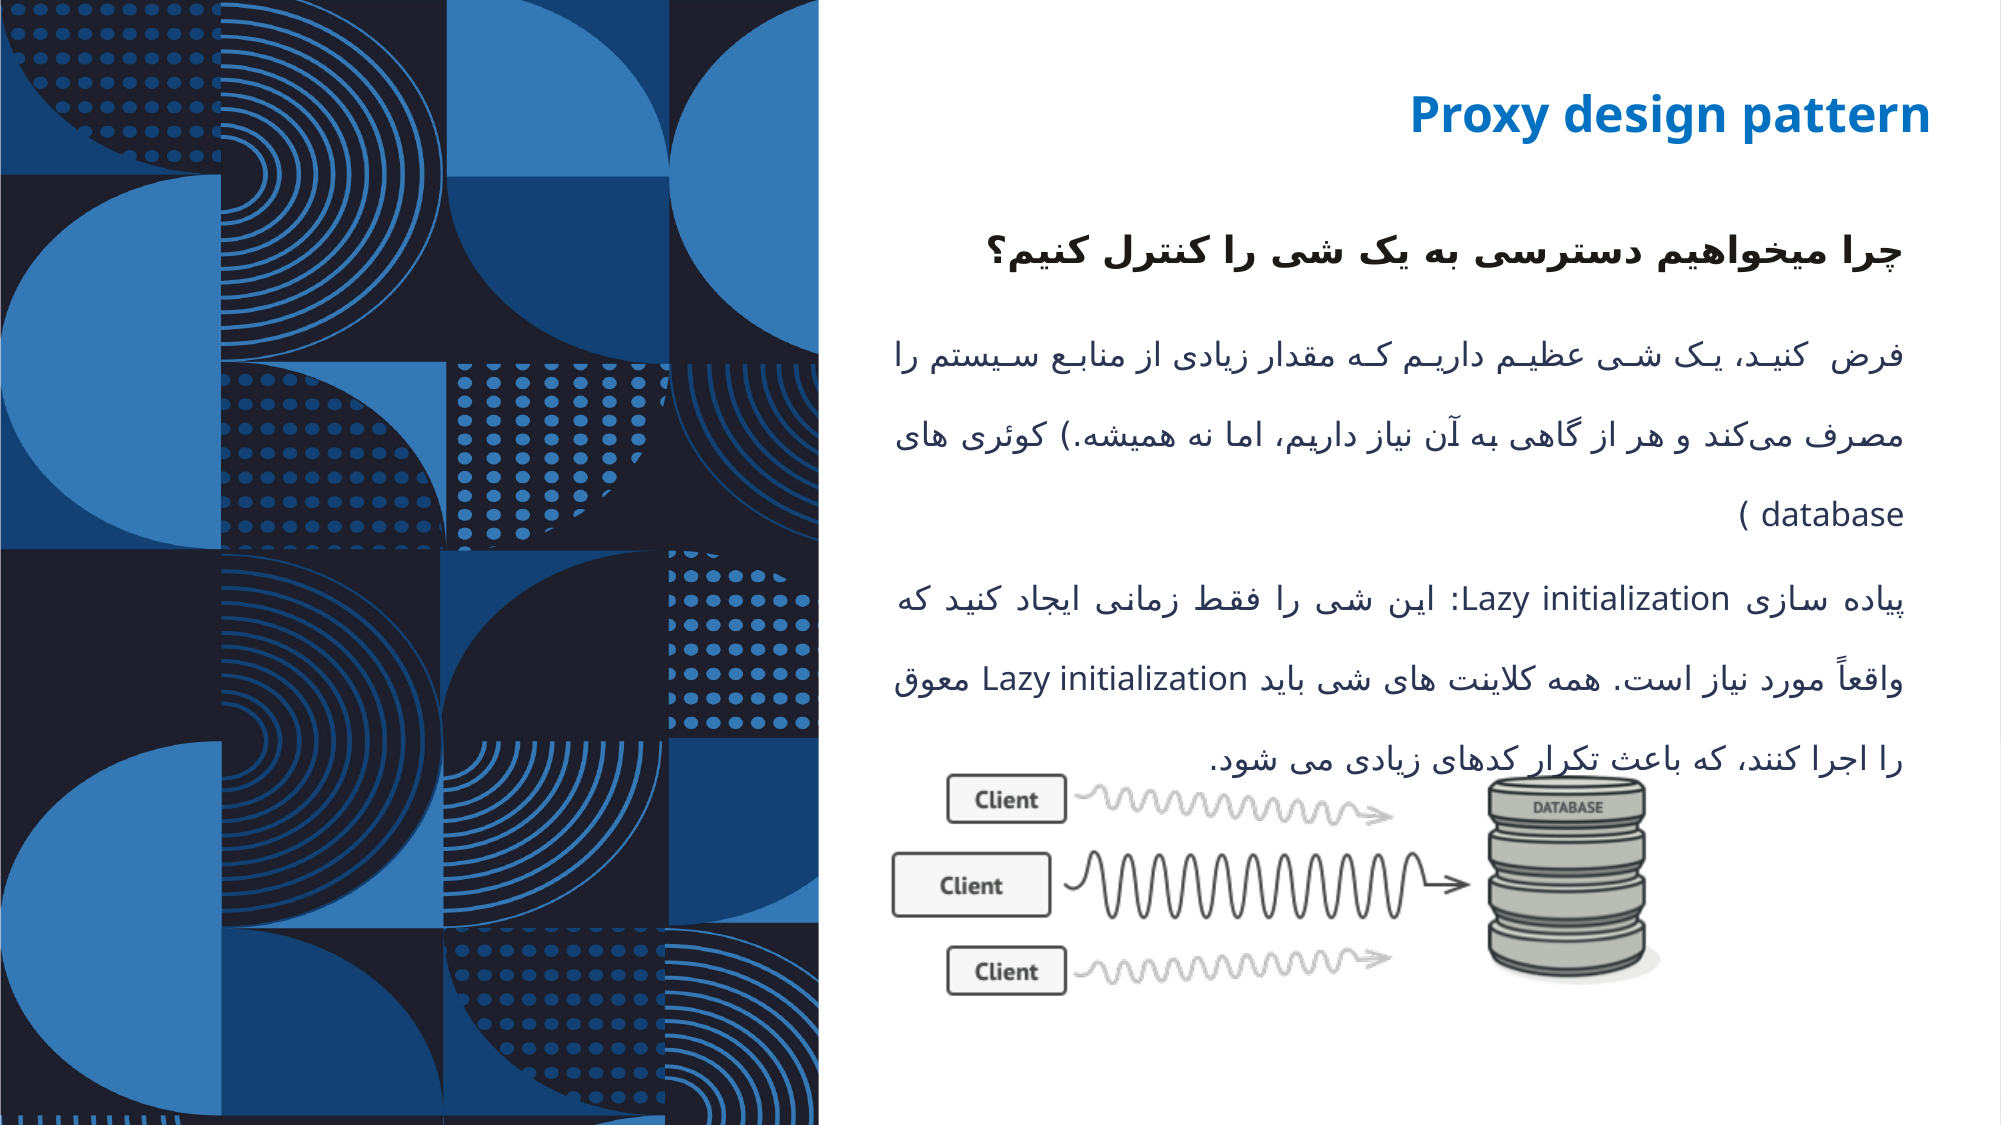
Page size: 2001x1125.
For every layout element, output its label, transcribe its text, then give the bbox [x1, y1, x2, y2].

picture [878, 760, 1676, 1011]
text_box چرا میخواهیم دسترسی به یک شی را کنترل کنیم؟ فرض کنید، یک شی عظیم داریم که مقدار زیادی از منابع سیستم را مصرف می‌کند و هر از گاهی به آن نیاز داریم، اما نه همیشه.) کوئری های database ) پیاده سازی Lazy initialization: این شی را فقط زمانی ایجاد کنید که واقعاً مورد نیاز است. همه کلاینت های شی باید Lazy initialization معوق را اجرا کنند، که باعث تکرار کدهای زیادی می شود. [878, 150, 1920, 870]
text_box [818, 0, 2000, 1125]
picture [0, 0, 818, 1125]
text_box Proxy design pattern [1214, 74, 1948, 150]
